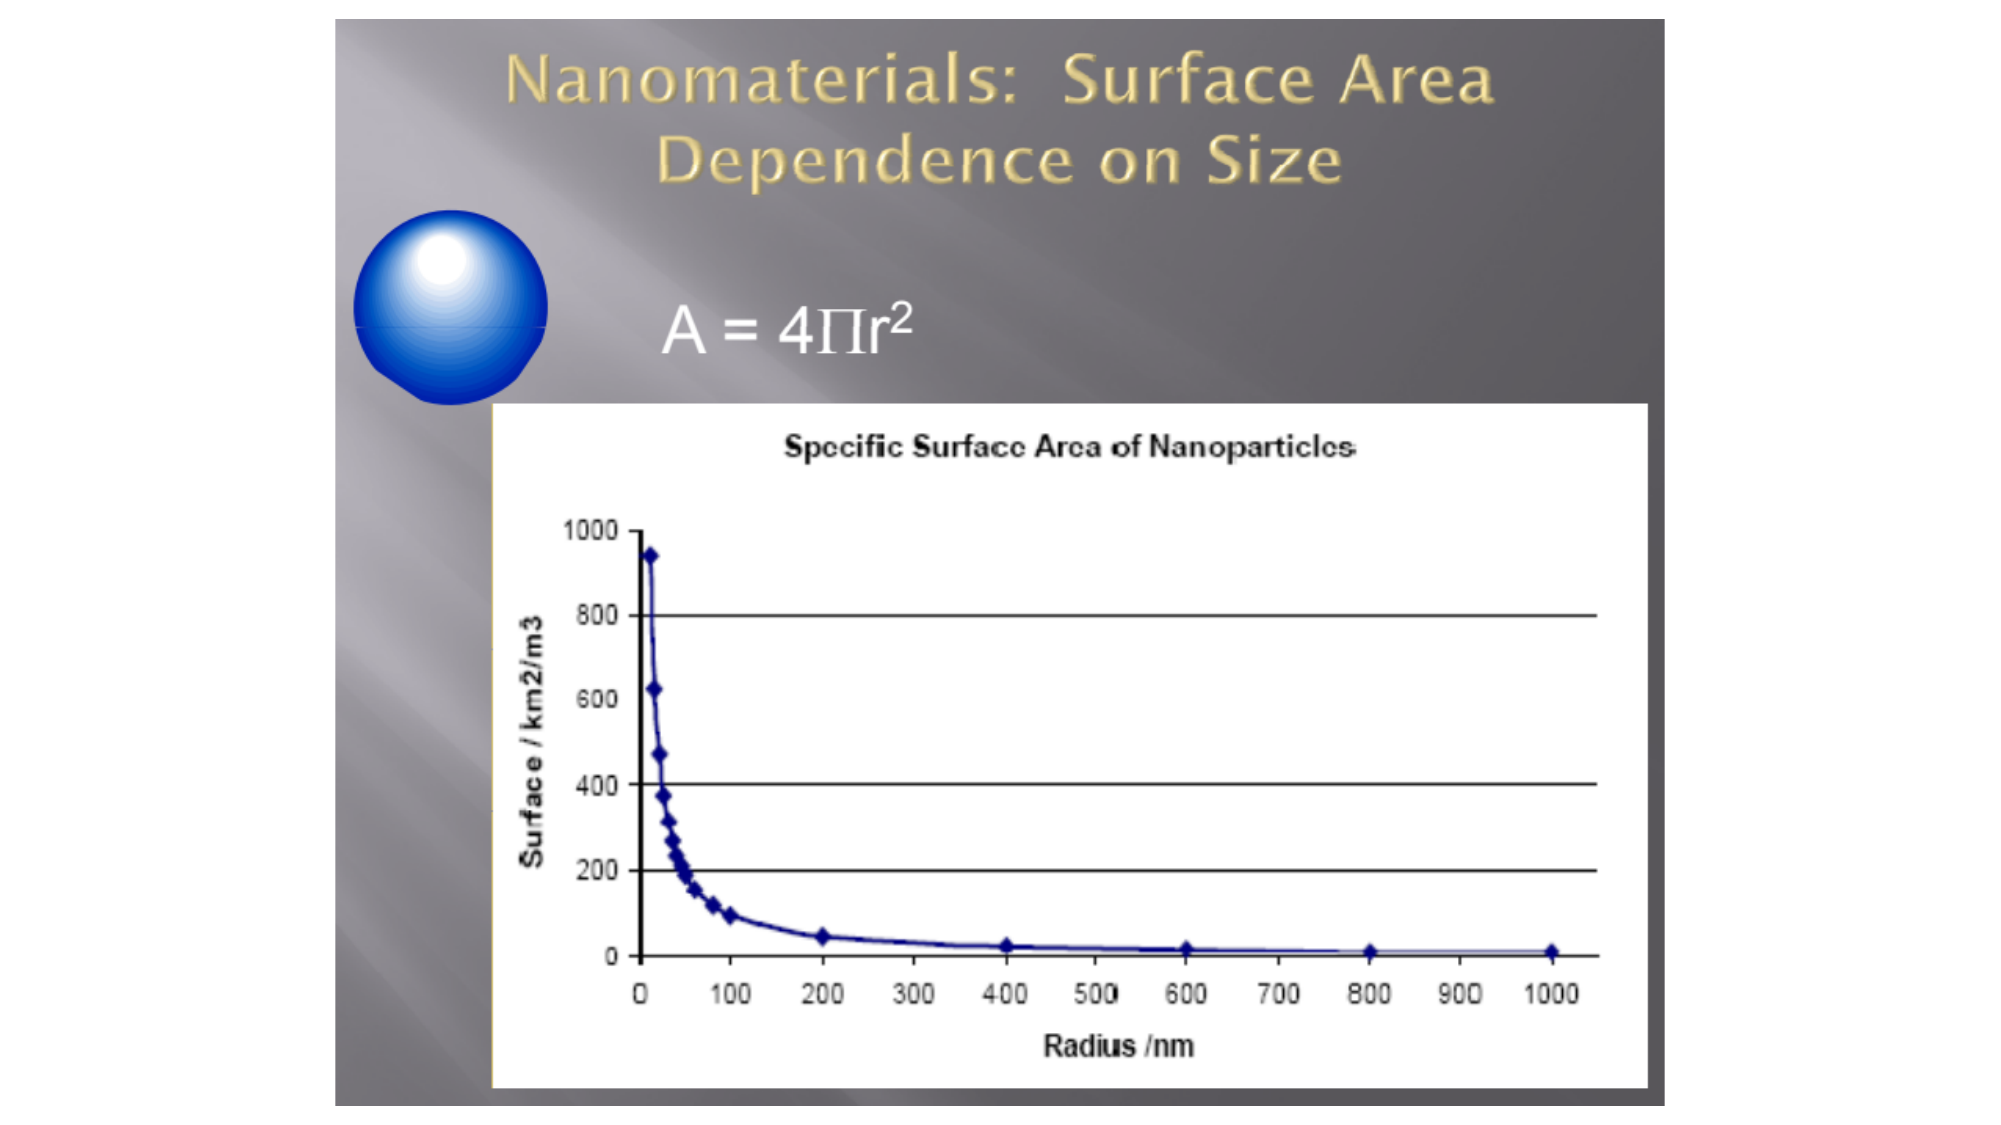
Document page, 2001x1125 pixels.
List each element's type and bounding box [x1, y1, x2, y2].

picture [335, 19, 1665, 1106]
